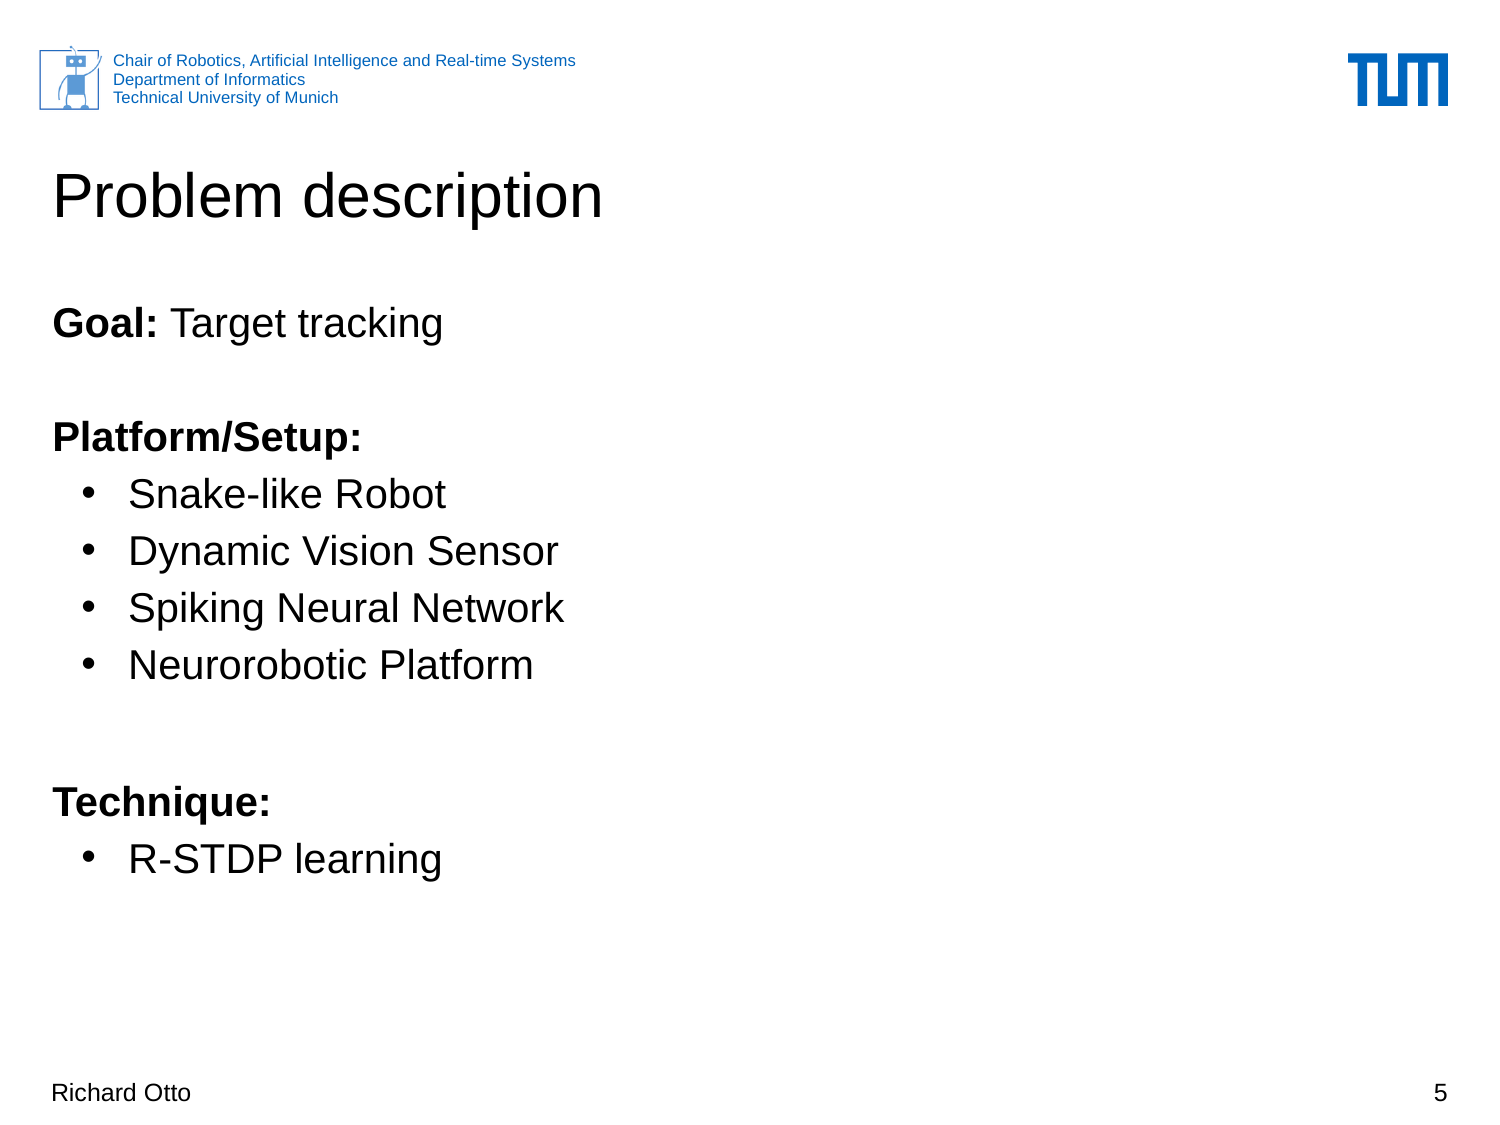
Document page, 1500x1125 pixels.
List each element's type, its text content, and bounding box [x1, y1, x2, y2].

title Problem description [52, 162, 1449, 231]
slide_number 5 [1112, 1061, 1448, 1122]
picture [35, 43, 105, 116]
list Goal: Target tracking Platform/Setup: Snake-like Robot Dynamic Vision Sensor Spiking Neural Network Neurorobotic Platform Technique: R-STDP learning [52, 288, 739, 1059]
footer Richard Otto [51, 1061, 1112, 1122]
